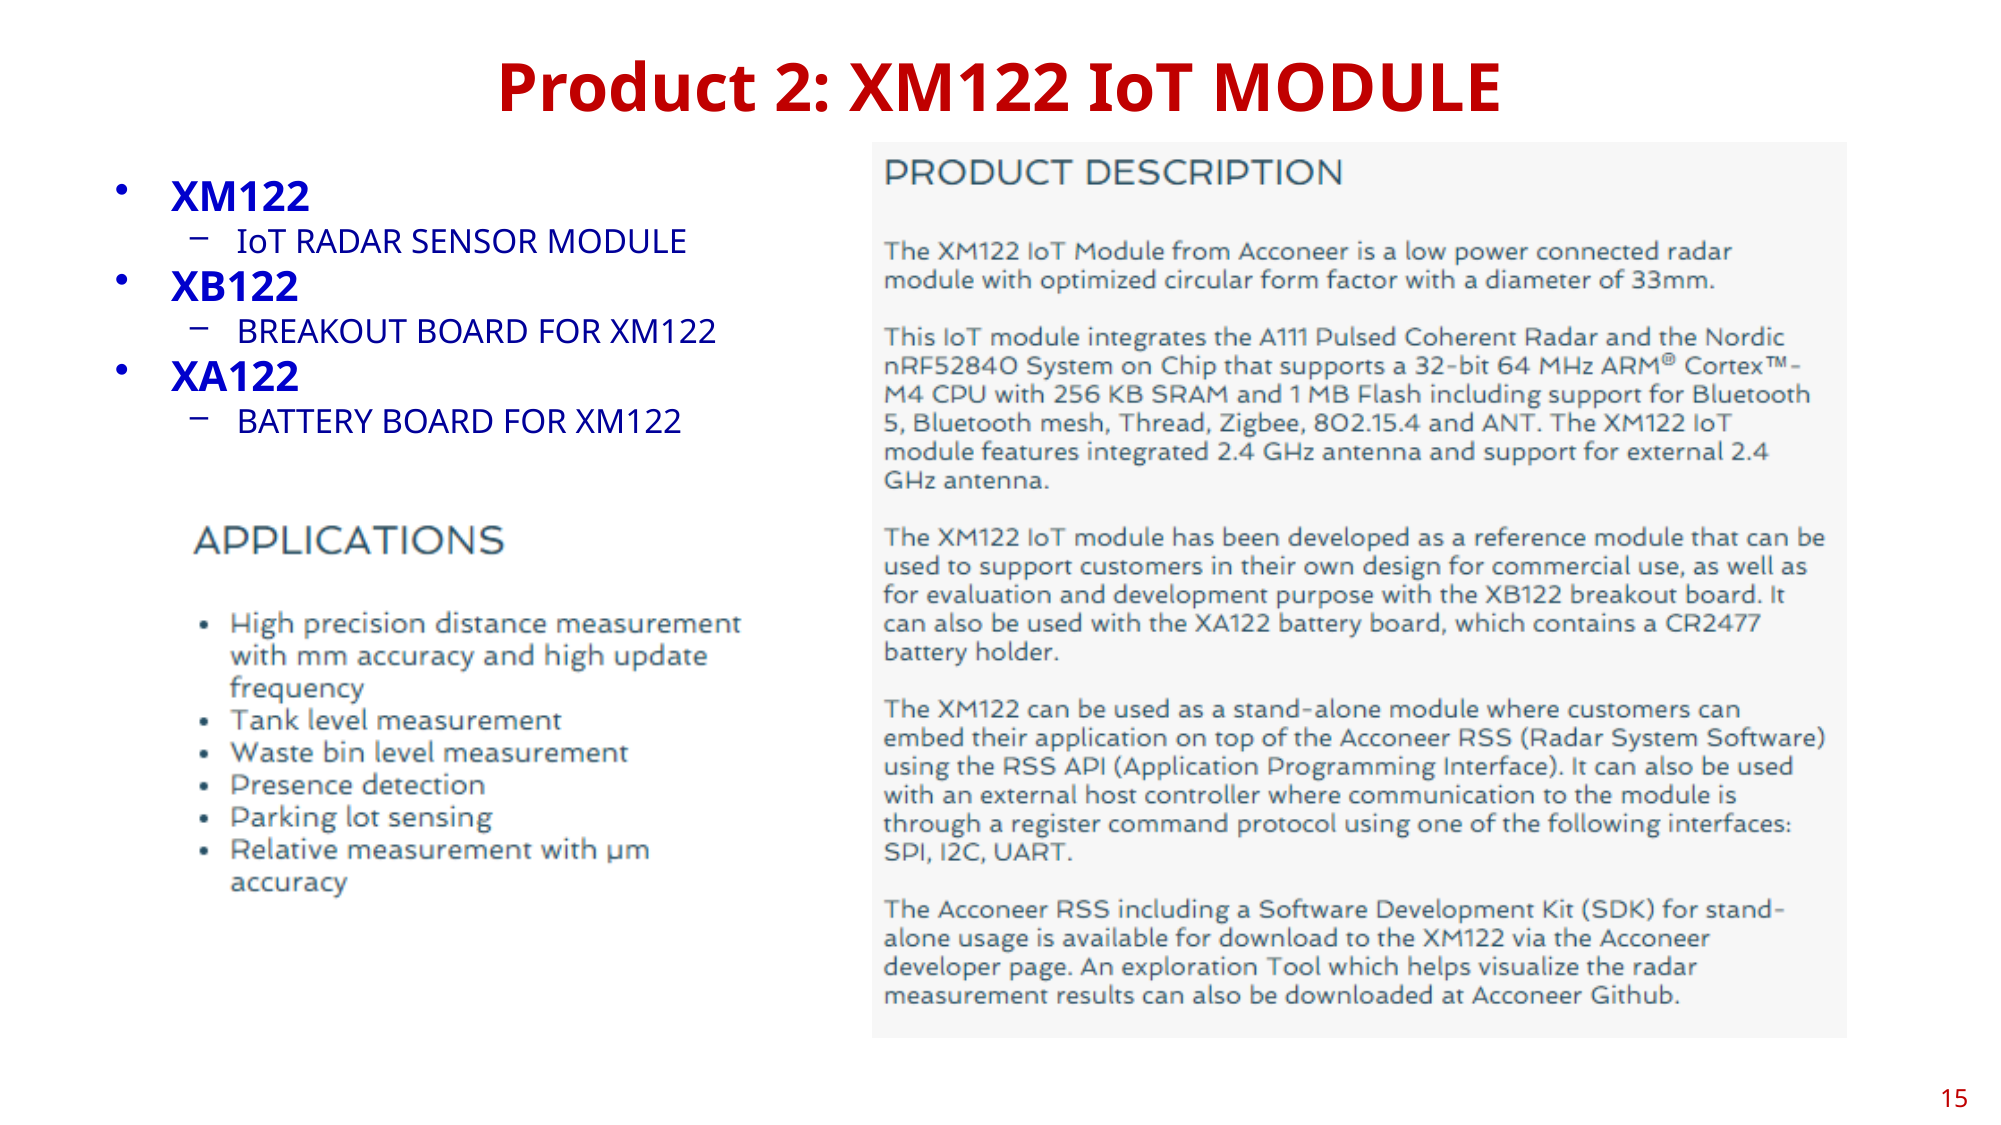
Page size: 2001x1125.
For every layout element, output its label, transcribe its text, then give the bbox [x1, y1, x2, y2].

title Product 2: XM122 IoT MODULE [0, 37, 2000, 143]
picture [174, 502, 766, 928]
list XM122 IoT RADAR SENSOR MODULE XB122 BREAKOUT BOARD FOR XM122 XA122 BATTERY BOARD FOR XM122 [99, 162, 805, 483]
picture [872, 142, 1847, 1038]
